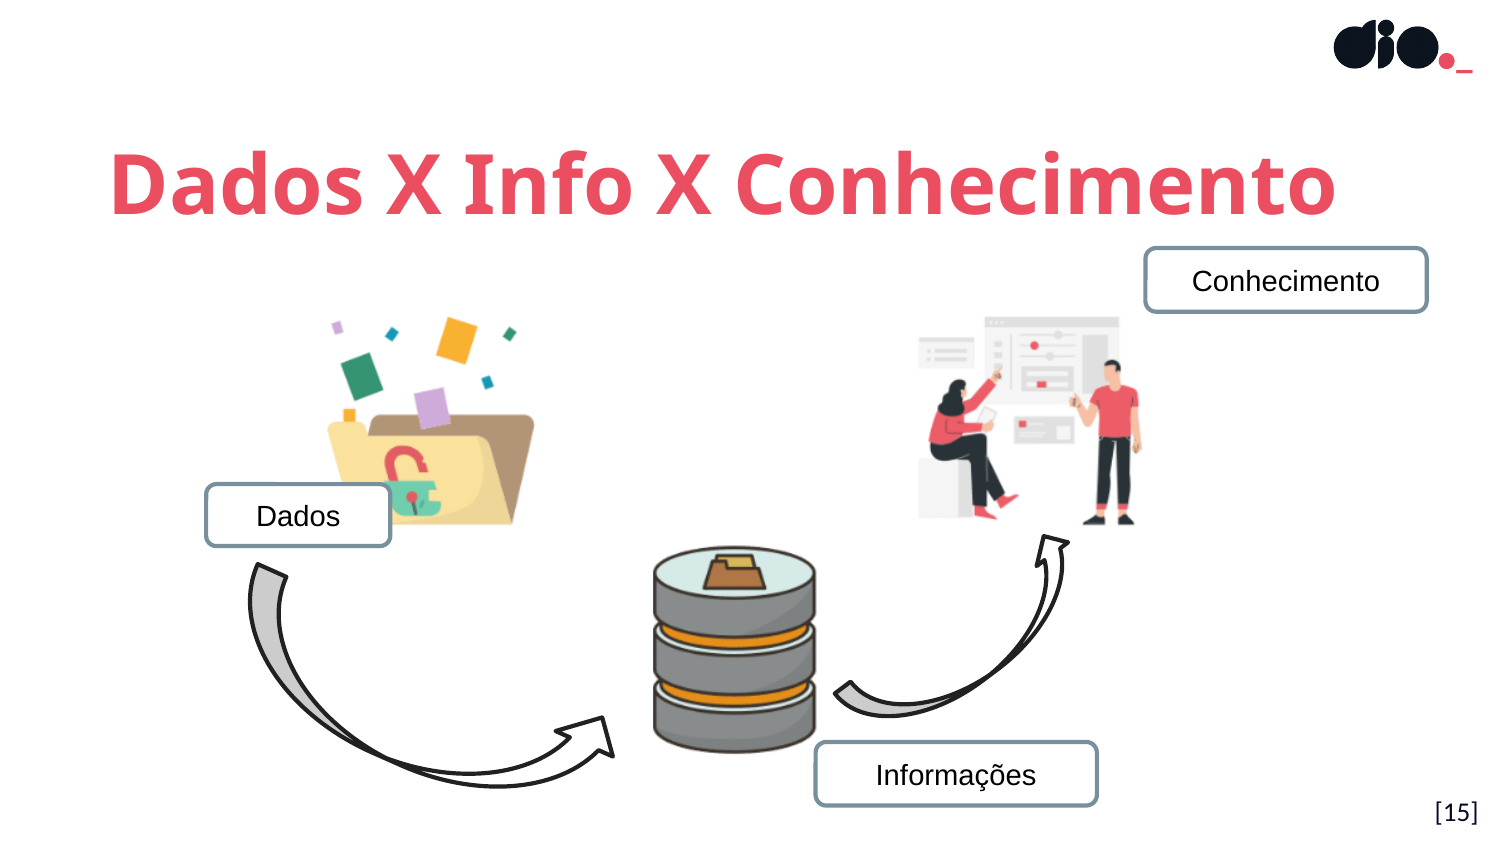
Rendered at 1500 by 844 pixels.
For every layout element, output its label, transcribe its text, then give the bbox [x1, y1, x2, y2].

text_box Informações [813, 777, 1099, 808]
text_box [425, 777, 562, 789]
picture [1333, 19, 1473, 74]
text_box Dados X Info X Conhecimento [92, 104, 1408, 243]
slide_number [15] [1403, 779, 1494, 844]
text_box [247, 562, 280, 686]
picture [285, 279, 1172, 769]
text_box Dados [204, 481, 280, 549]
text_box Conhecimento [1143, 245, 1429, 314]
